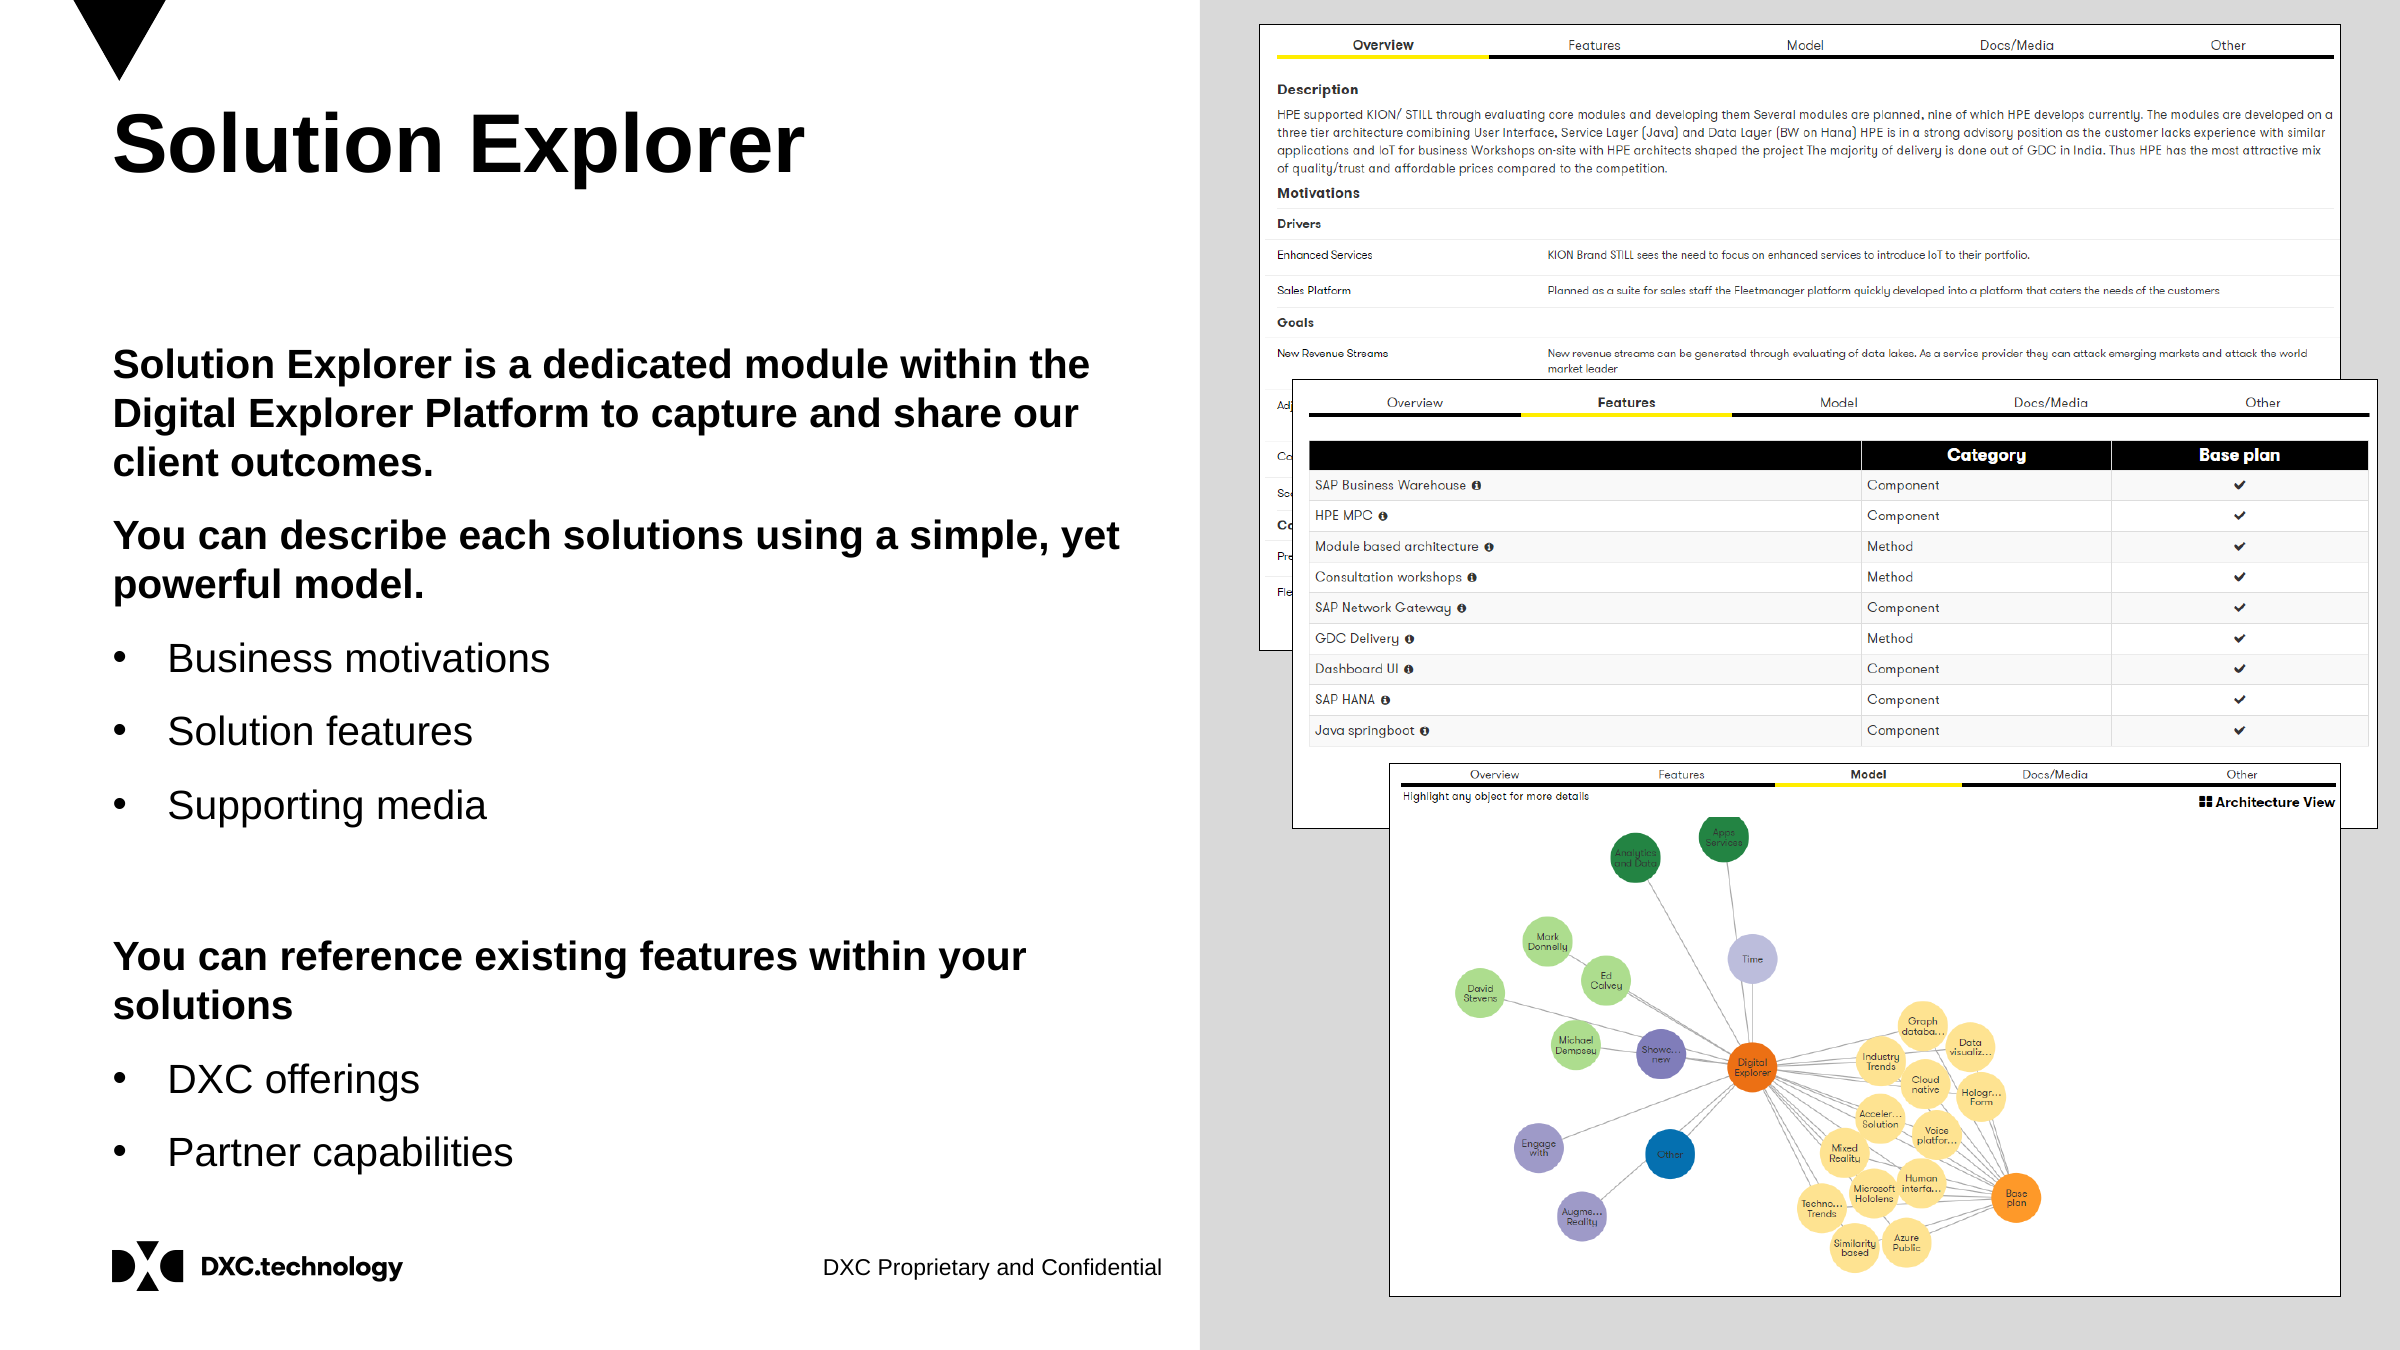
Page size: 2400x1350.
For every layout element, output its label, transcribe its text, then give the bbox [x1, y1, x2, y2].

picture [1258, 24, 2378, 1297]
text_box [1199, 0, 2400, 1350]
list Solution Explorer is a dedicated module within the Digital Explorer Platform to capture and share our client outcomes. You can describe each solutions using a simple, yet powerful model. Business motivations Solution features Supporting media You can reference existing features within your solutions DXC offerings Partner capabilities [112, 337, 1163, 1178]
title Solution Explorer [112, 104, 1163, 337]
